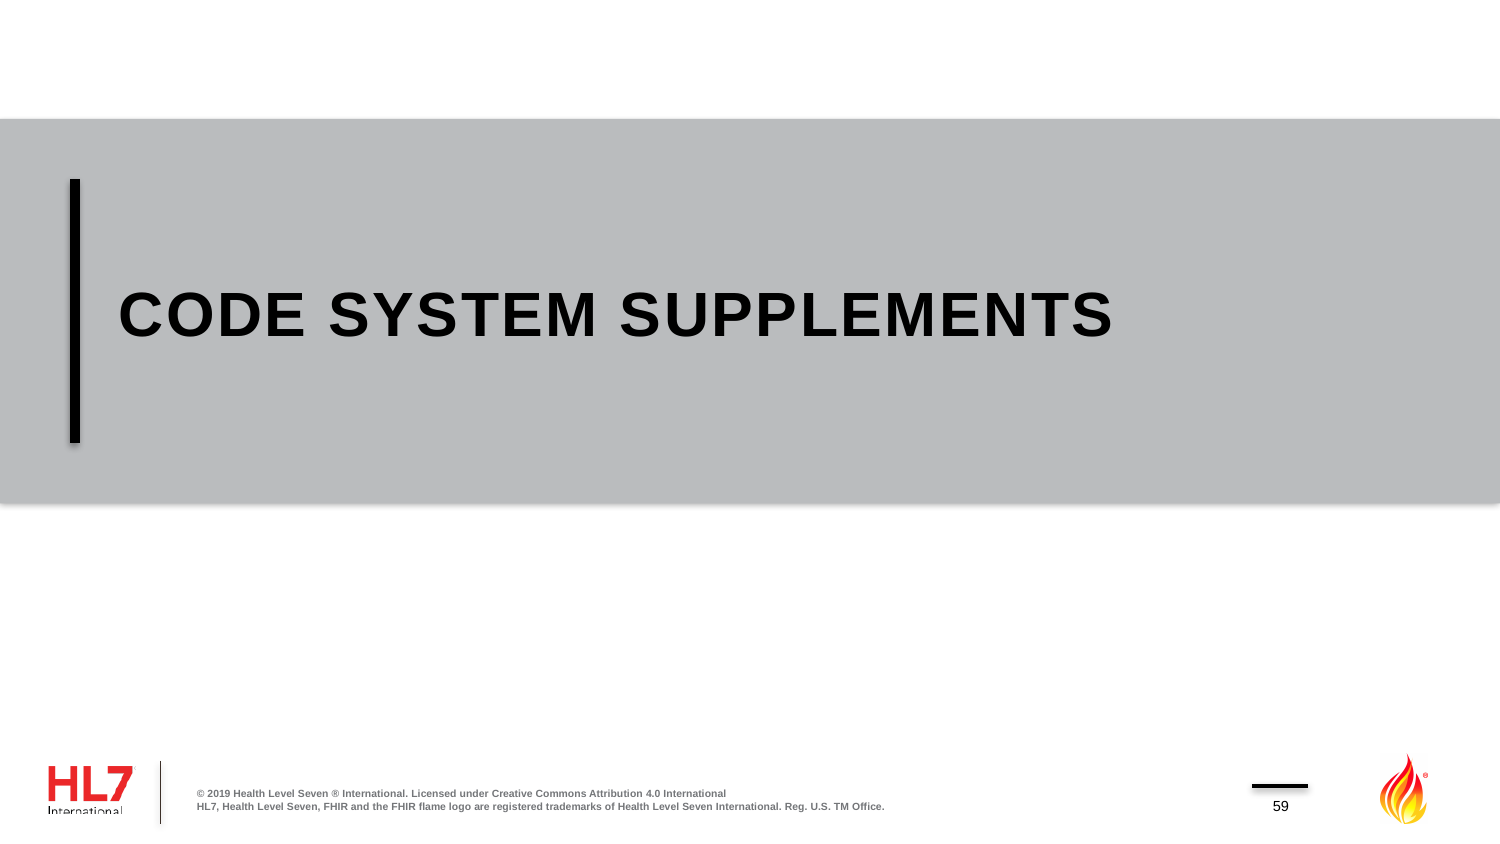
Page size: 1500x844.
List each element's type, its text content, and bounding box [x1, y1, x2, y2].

slide_number 59 [1258, 786, 1304, 814]
picture [1380, 753, 1428, 824]
footer © 2019 Health Level Seven ® International. Licensed under Creative Commons Attribution 4.0 International HL7, Health Level Seven, FHIR and the FHIR flame logo are registered trademarks of Health Level Seven International. Reg. U.S. TM Office. [196, 786, 941, 813]
title Code system supplements [118, 144, 1441, 478]
